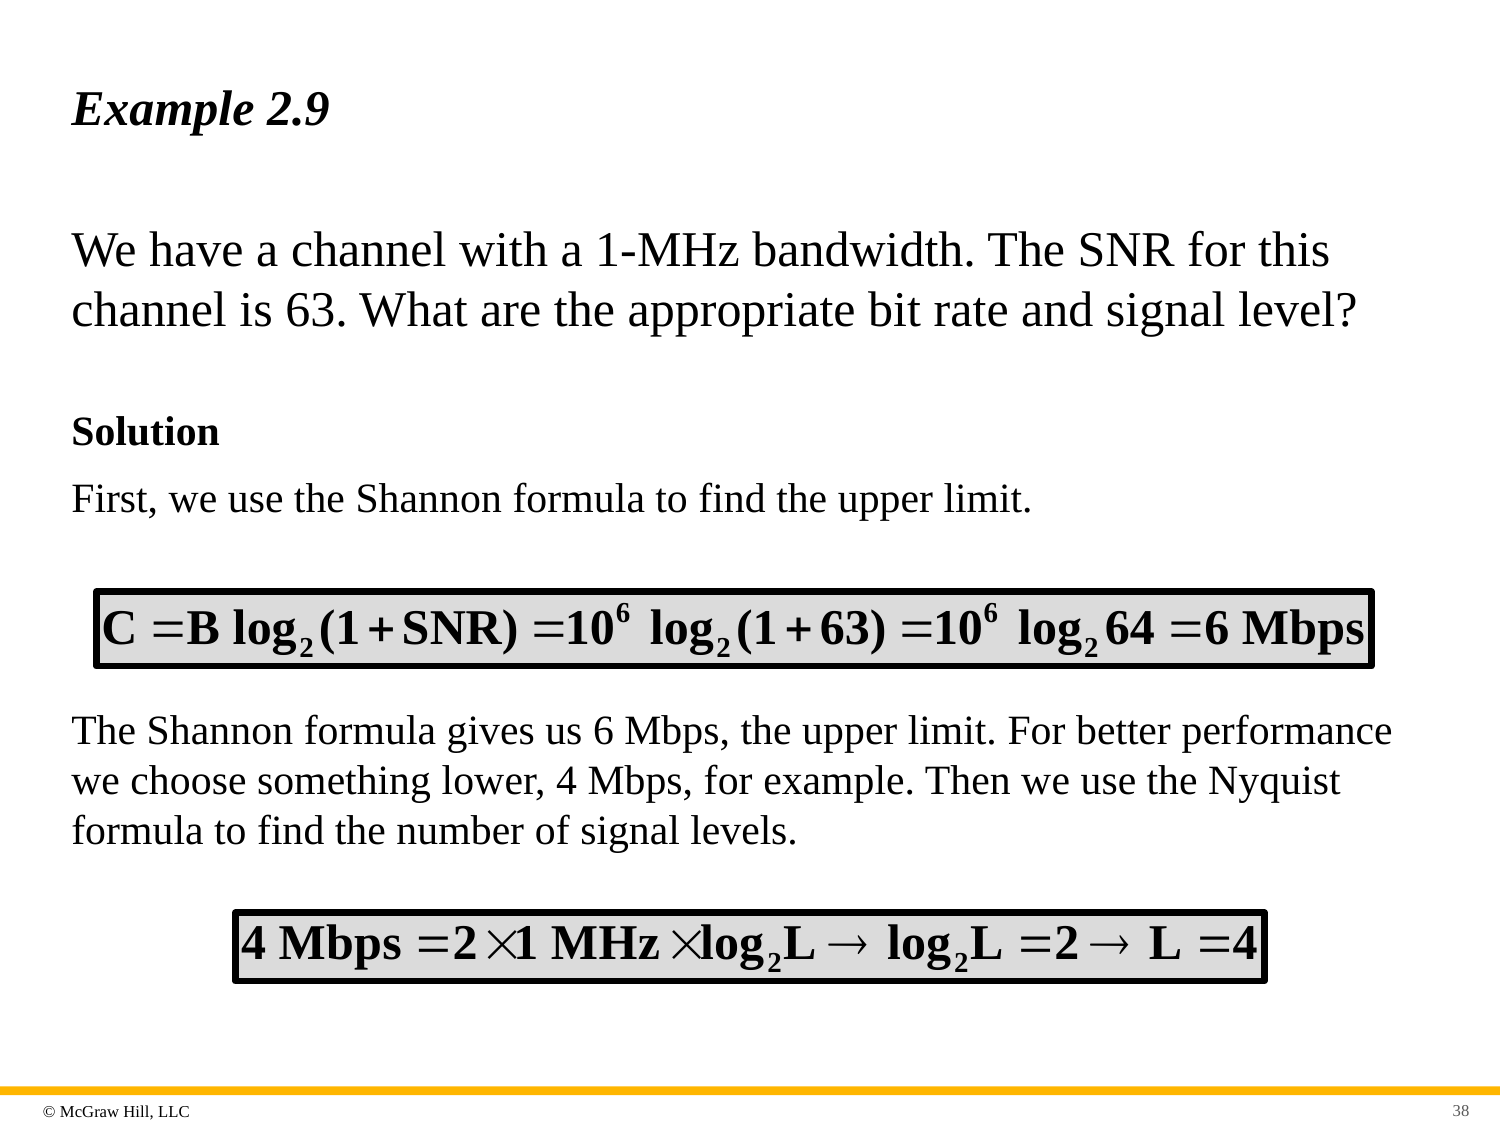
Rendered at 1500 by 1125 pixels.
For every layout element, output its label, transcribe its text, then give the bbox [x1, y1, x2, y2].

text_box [99, 594, 1369, 664]
slide_number 38 [1418, 1096, 1477, 1123]
title Example 2.9 [56, 50, 1444, 162]
list Solution First, we use the Shannon formula to find the upper limit. [56, 396, 1444, 523]
list The Shannon formula gives us 6 Mbps, the upper limit. For better performance we choose something lower, 4 Mbps, for example. Then we use the Nyquist formula to find the number of signal levels. [56, 695, 1444, 861]
list We have a channel with a 1-MHz bandwidth. The SNR for this channel is 63. What are the appropriate bit rate and signal level? [56, 209, 1444, 349]
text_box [238, 915, 1262, 978]
